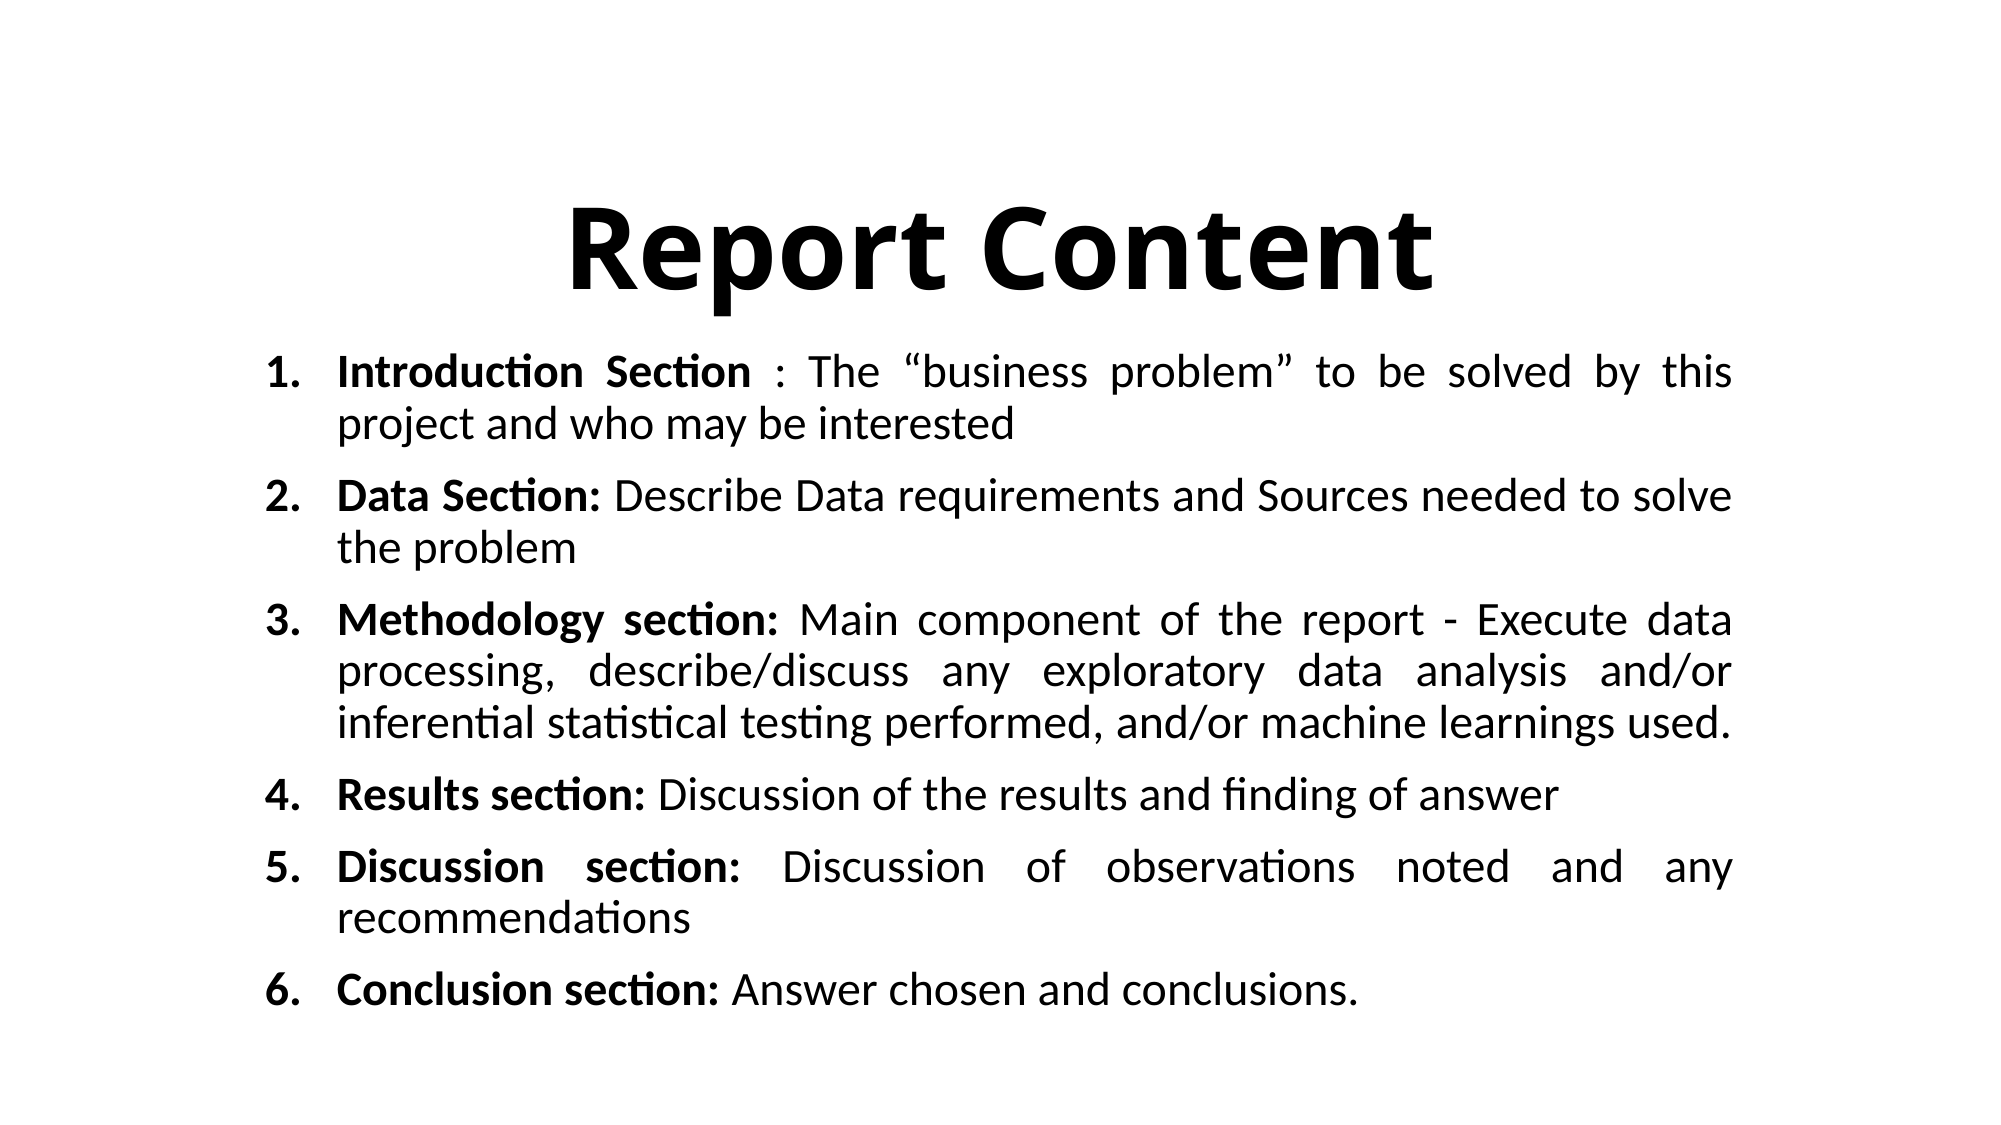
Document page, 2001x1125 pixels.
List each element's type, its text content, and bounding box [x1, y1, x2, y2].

subtitle Introduction Section : The “business problem” to be solved by this project and who may be interested Data Section: Describe Data requirements and Sources needed to solve the problem Methodology section: Main component of the report - Execute data processing, describe/discuss any exploratory data analysis and/or inferential statistical testing performed, and/or machine learnings used. Results section: Discussion of the results and finding of answer Discussion section: Discussion of observations noted and any recommendations Conclusion section: Answer chosen and conclusions. [249, 339, 1750, 1068]
title Report Content [249, 184, 1750, 322]
